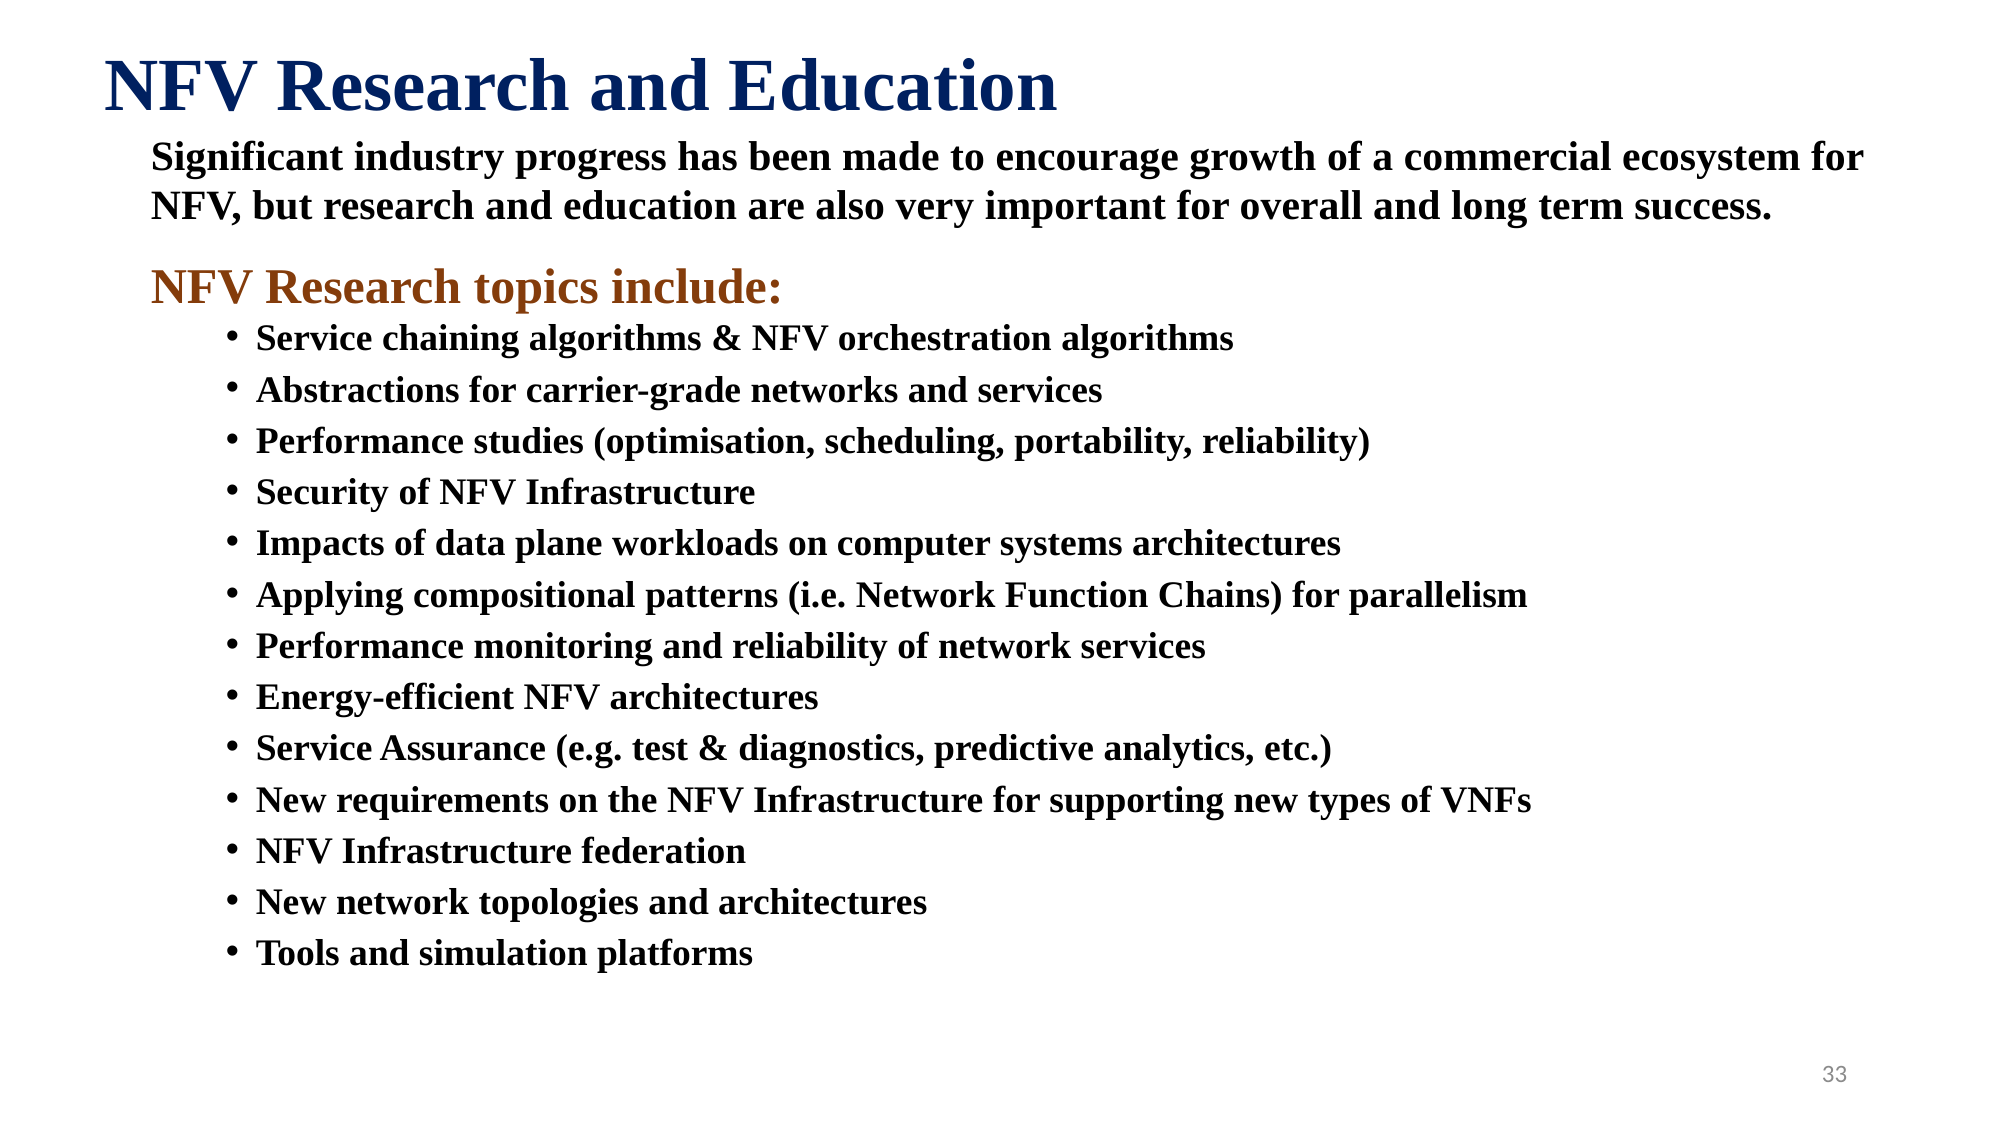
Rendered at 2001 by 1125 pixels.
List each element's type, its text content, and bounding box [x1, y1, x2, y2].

text_box Significant industry progress has been made to encourage growth of a commercial ecosystem for NFV, but research and education are also very important for overall and long term success. NFV Research topics include: Service chaining algorithms & NFV orchestration algorithms Abstractions for carrier-grade networks and services Performance studies (optimisation, scheduling, portability, reliability) Security of NFV Infrastructure Impacts of data plane workloads on computer systems architectures Applying compositional patterns (i.e. Network Function Chains) for parallelism Performance monitoring and reliability of network services Energy-efficient NFV architectures Service Assurance (e.g. test & diagnostics, predictive analytics, etc.) New requirements on the NFV Infrastructure for supporting new types of VNFs NFV Infrastructure federation New network topologies and architectures Tools and simulation platforms [136, 120, 1970, 981]
slide_number 33 [1412, 1042, 1863, 1103]
text_box NFV Research and Education [89, 27, 1911, 133]
